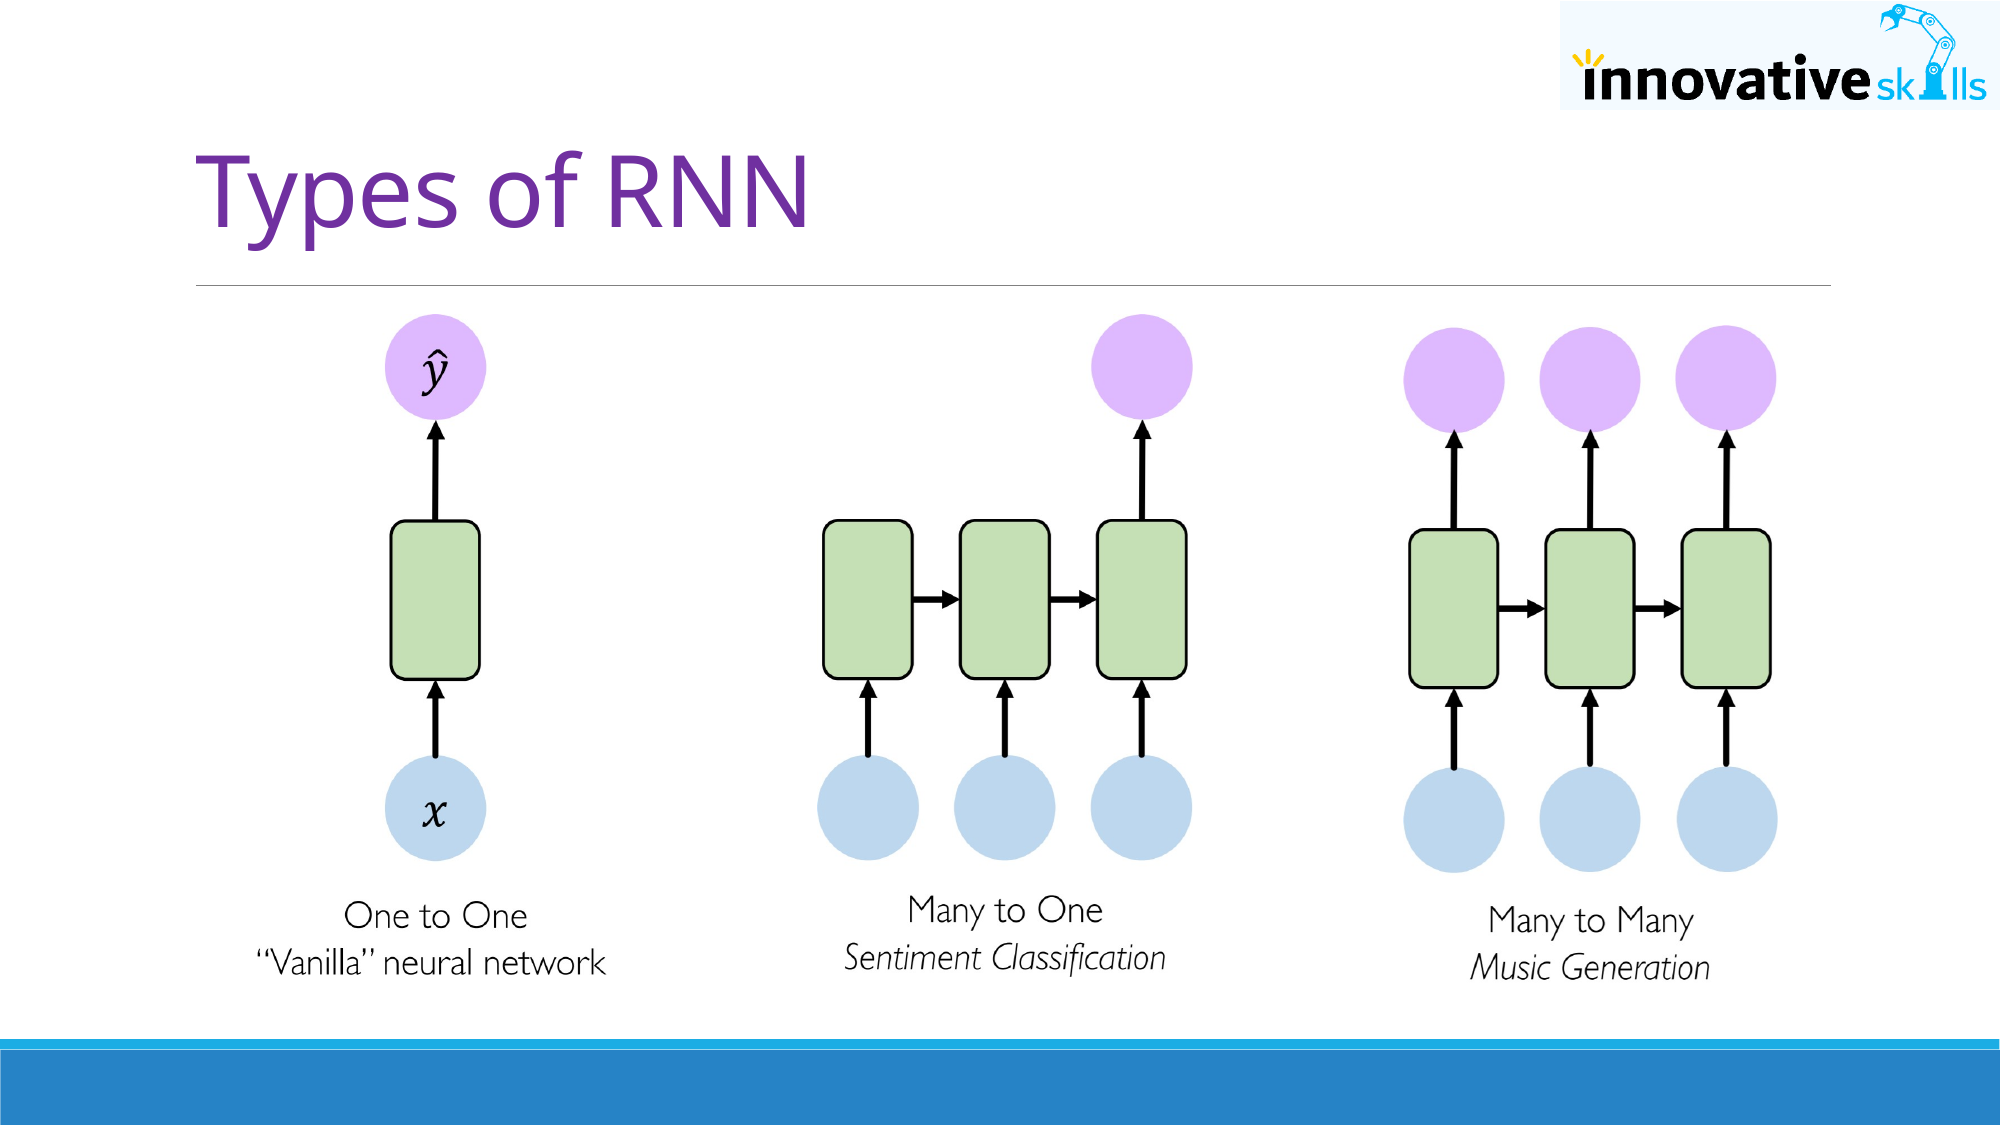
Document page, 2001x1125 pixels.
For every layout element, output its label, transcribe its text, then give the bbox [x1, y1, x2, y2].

picture [817, 313, 1193, 978]
picture [256, 313, 608, 976]
picture [1402, 324, 1779, 995]
title Types of RNN [180, 47, 1830, 255]
picture [1559, 0, 2000, 111]
